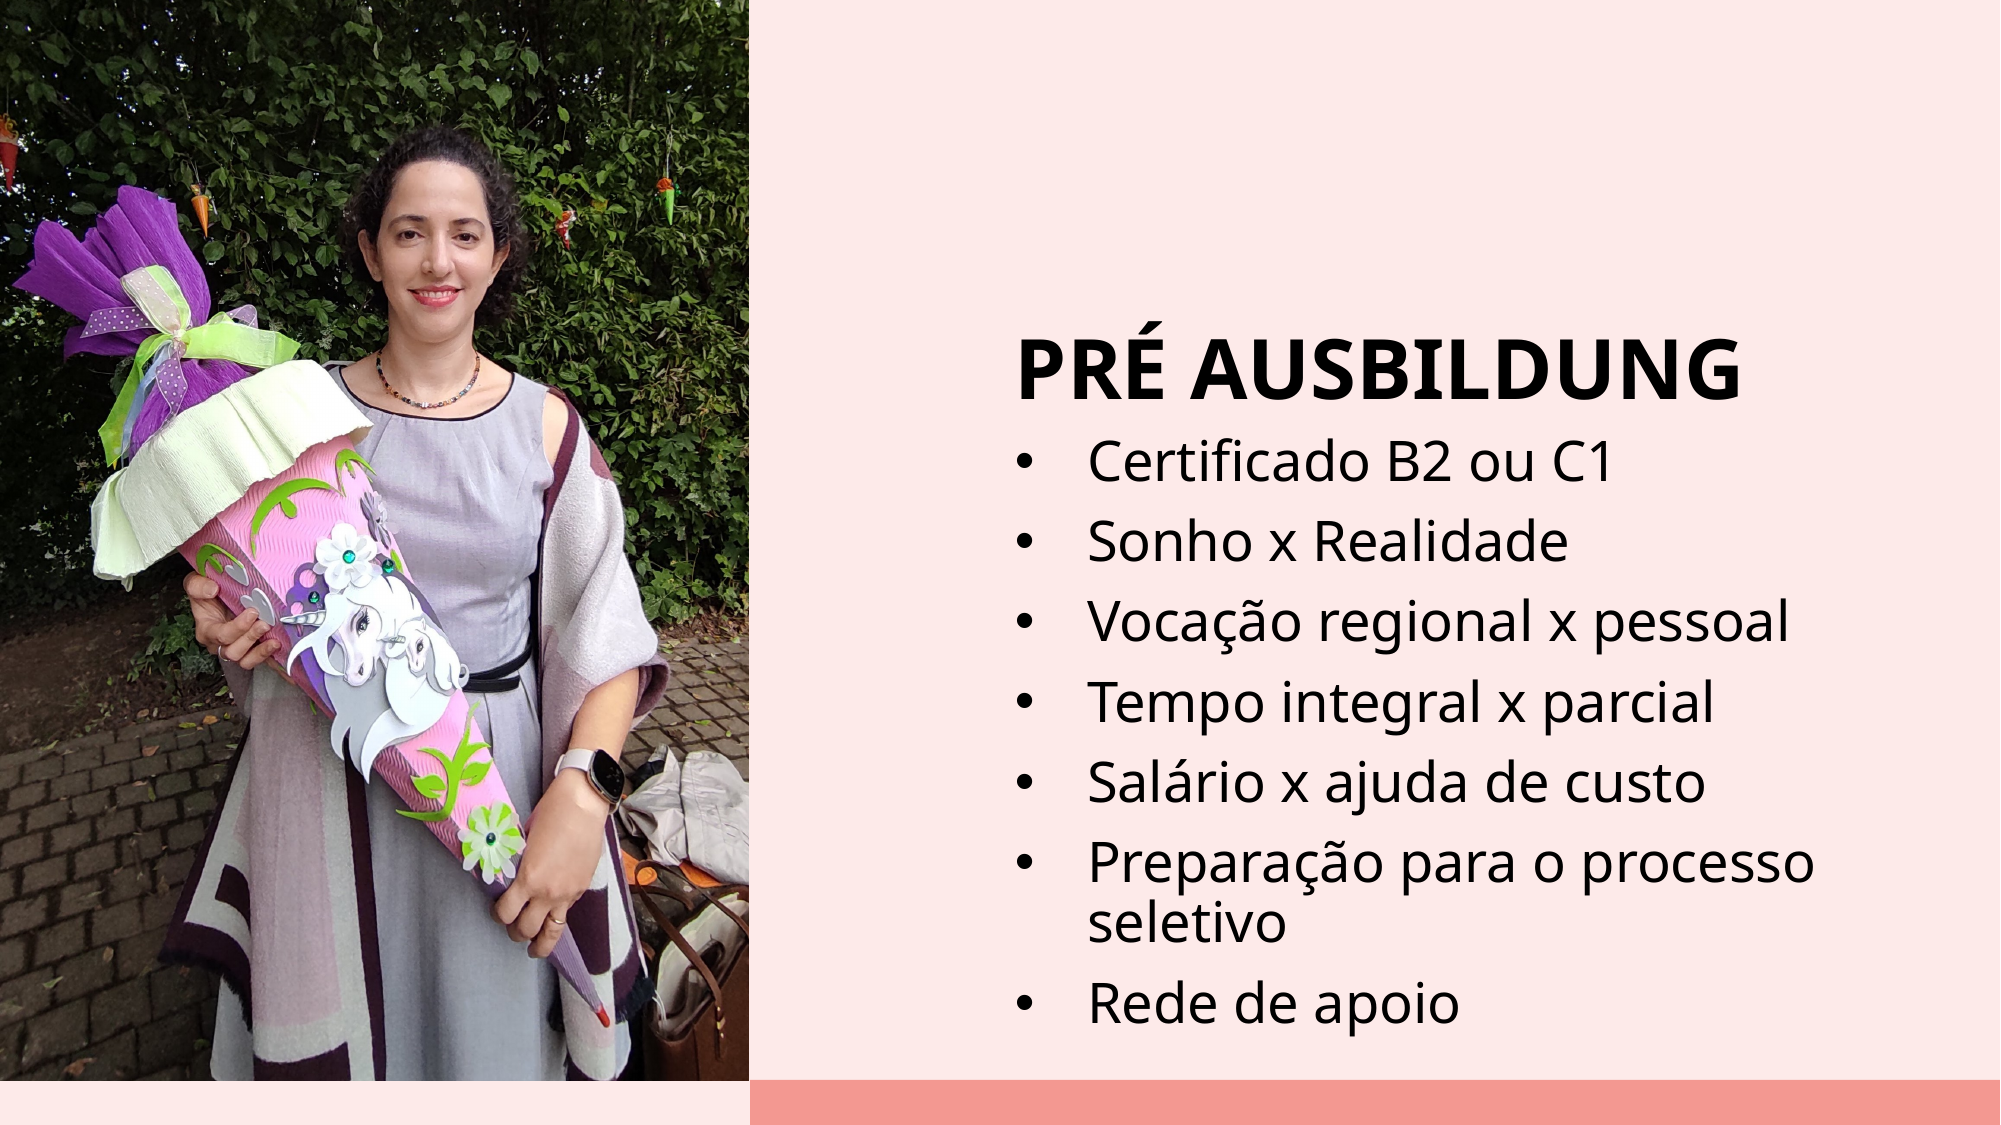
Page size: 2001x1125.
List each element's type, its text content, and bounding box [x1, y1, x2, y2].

picture [0, 0, 749, 1081]
list Certificado B2 ou C1 Sonho x Realidade Vocação regional x pessoal Tempo integral x parcial Salário x ajuda de custo Preparação para o processo seletivo Rede de apoio [1000, 425, 1962, 1045]
title Pré Ausbildung [999, 292, 1962, 426]
